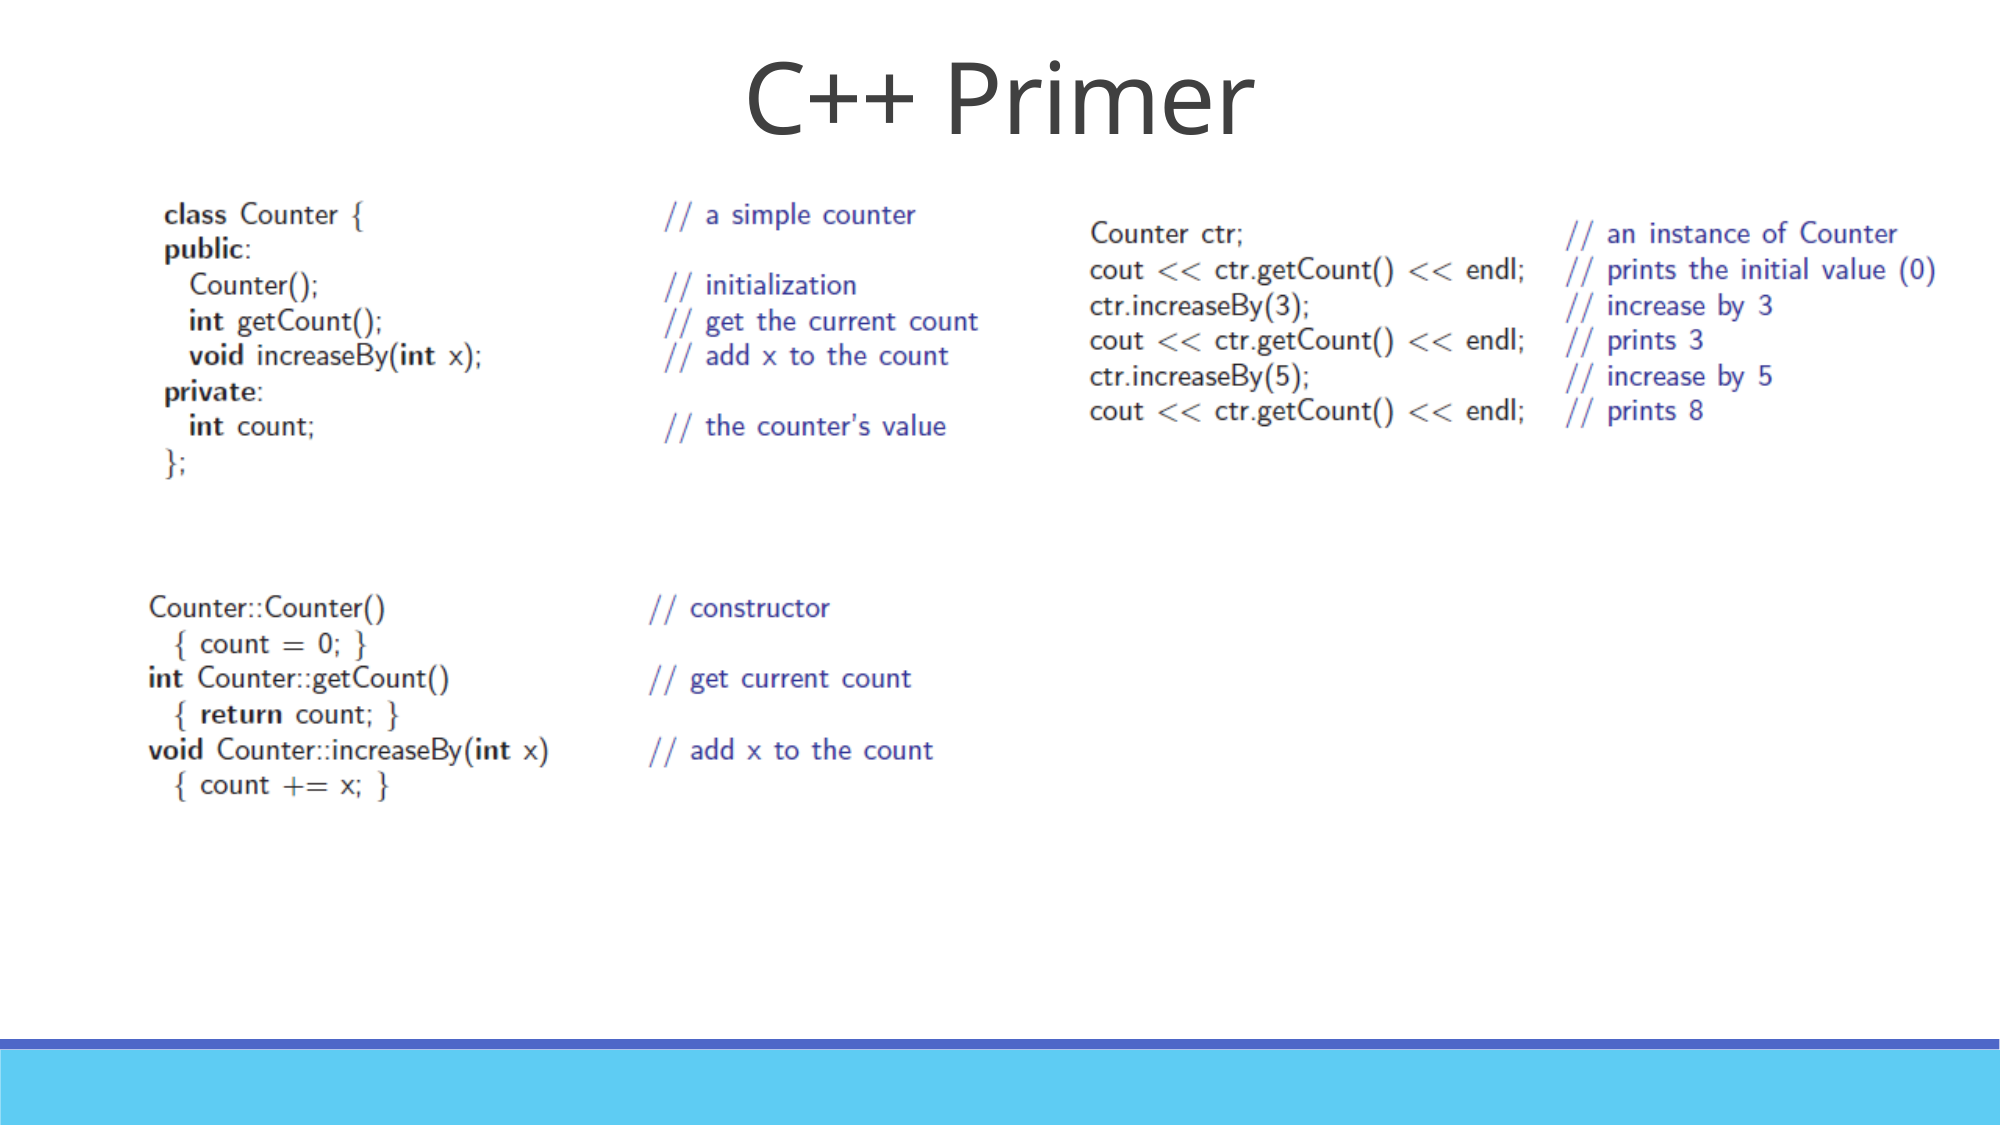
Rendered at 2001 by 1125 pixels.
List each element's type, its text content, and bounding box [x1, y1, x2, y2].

picture [1078, 200, 1947, 447]
picture [138, 192, 1001, 490]
title C++ Primer [0, 0, 2000, 163]
picture [138, 582, 956, 814]
